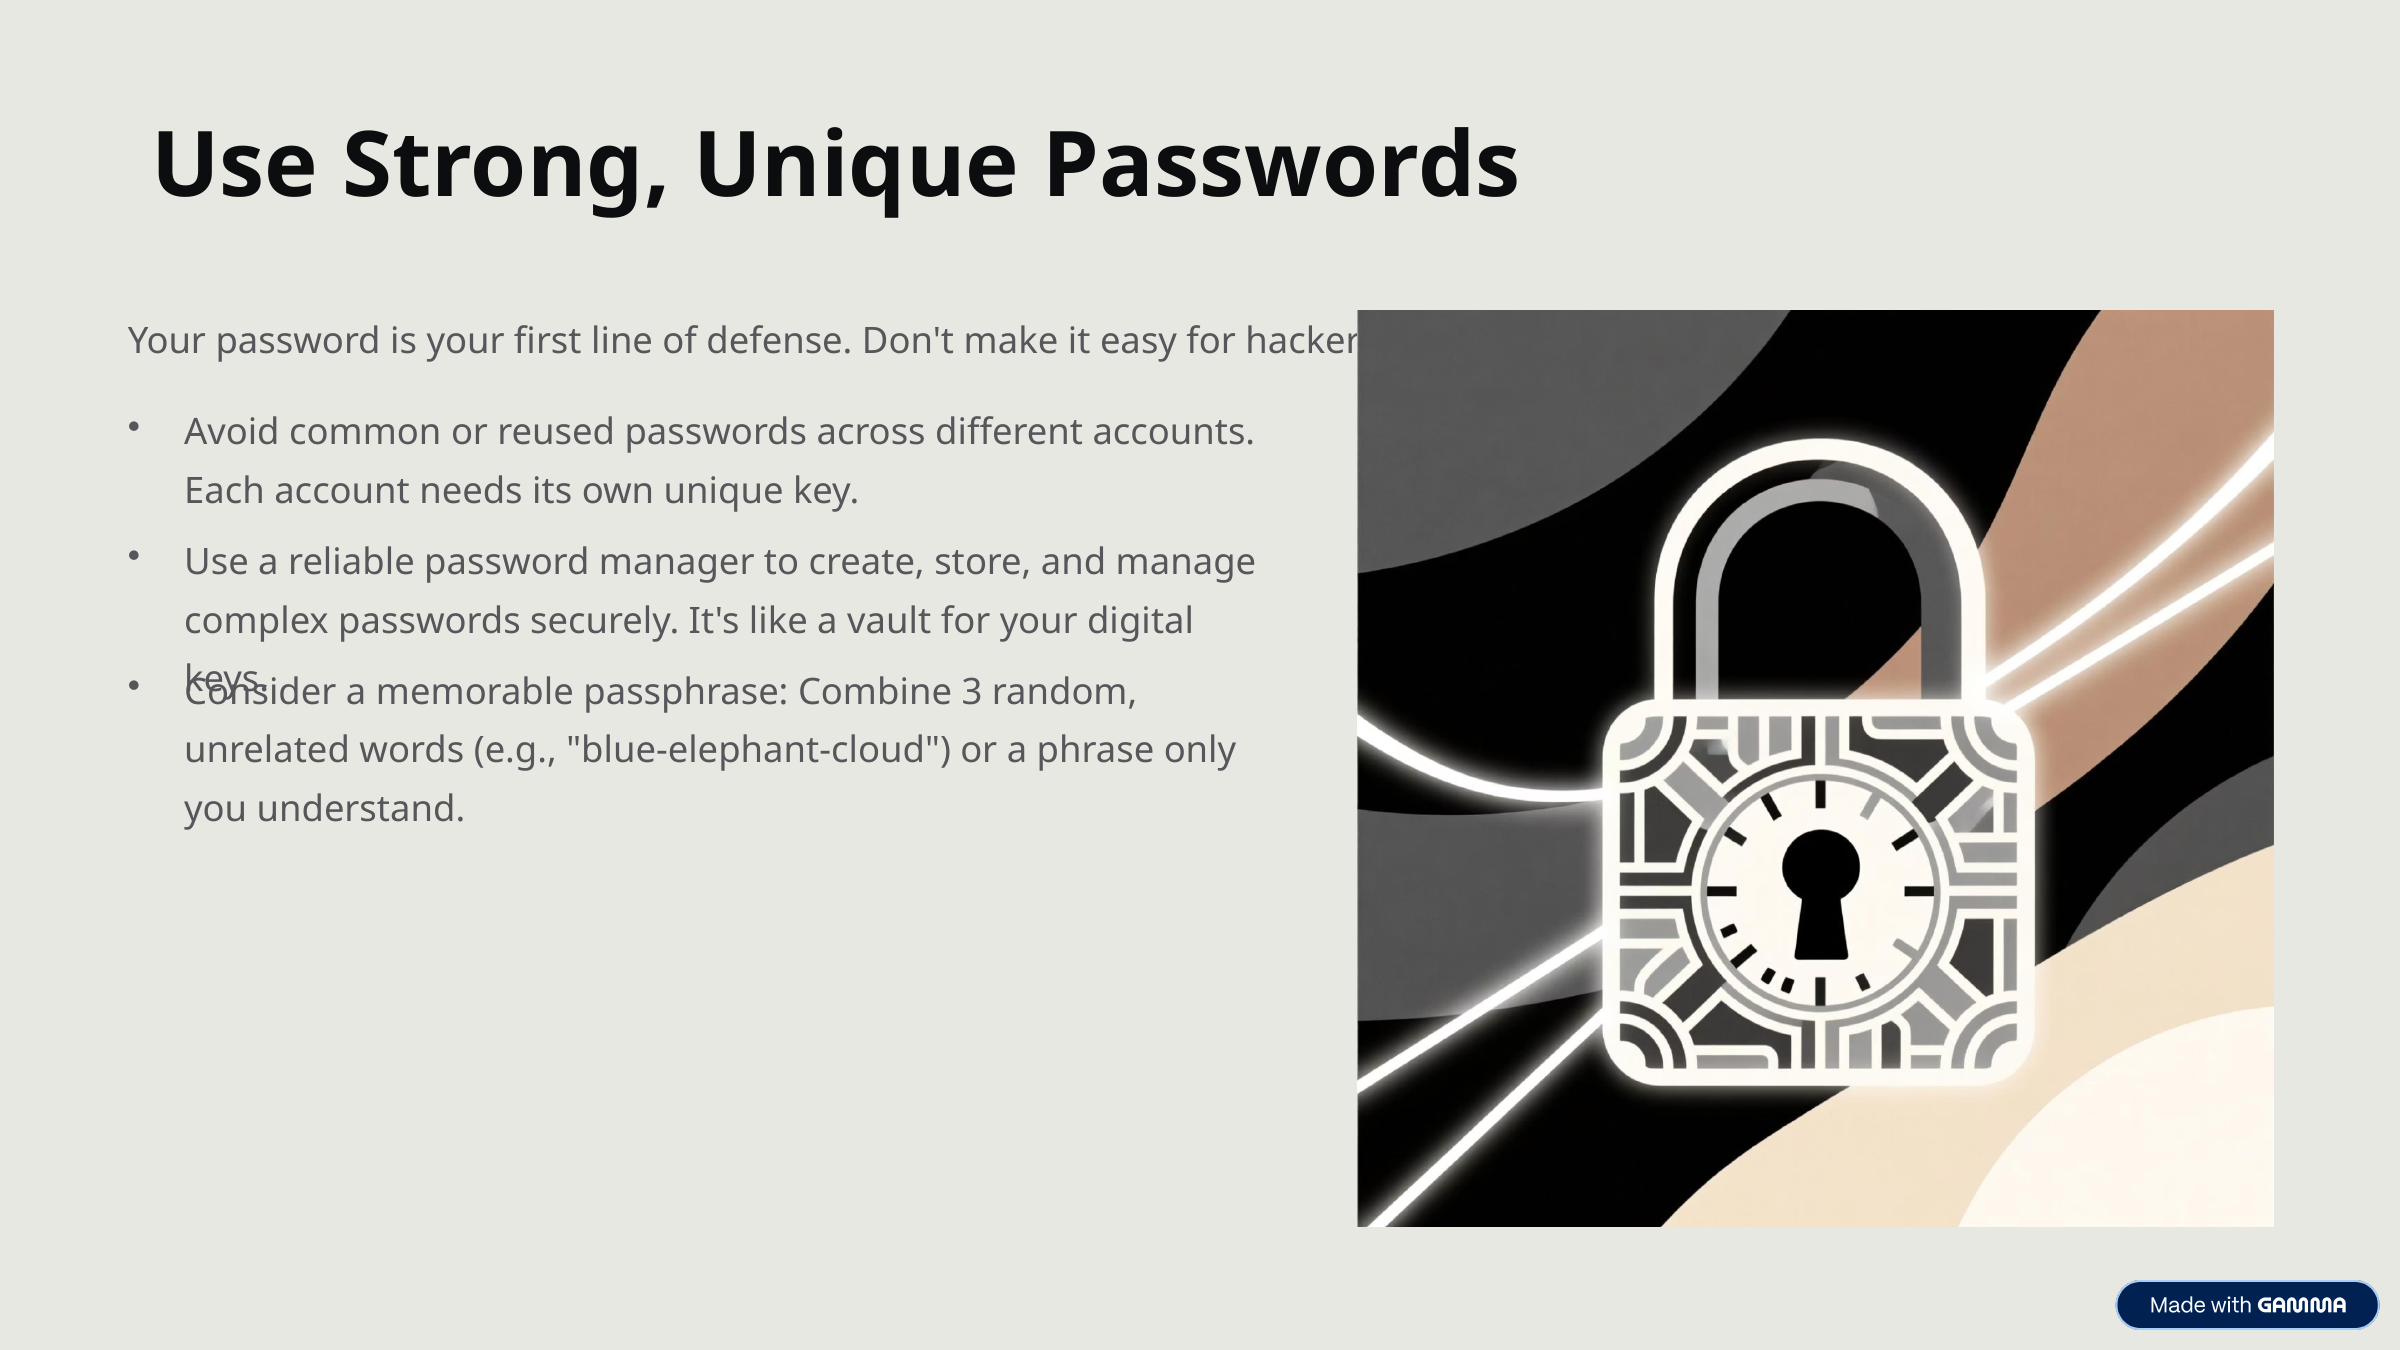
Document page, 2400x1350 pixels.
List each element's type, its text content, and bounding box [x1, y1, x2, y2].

picture [1357, 310, 2274, 1227]
text_box Use a reliable password manager to create, store, and manage complex passwords securely. It's like a vault for your digital keys. [127, 523, 1267, 641]
text_box Use Strong, Unique Passwords [127, 100, 1842, 215]
text_box Your password is your first line of defense. Don't make it easy for hackers! [127, 302, 1267, 362]
text_box Consider a memorable passphrase: Combine 3 random, unrelated words (e.g., "blue-elephant-cloud") or a phrase only you understand. [127, 653, 1267, 771]
picture [2106, 1271, 2389, 1339]
text_box Avoid common or reused passwords across different accounts. Each account needs its own unique key. [127, 393, 1267, 511]
